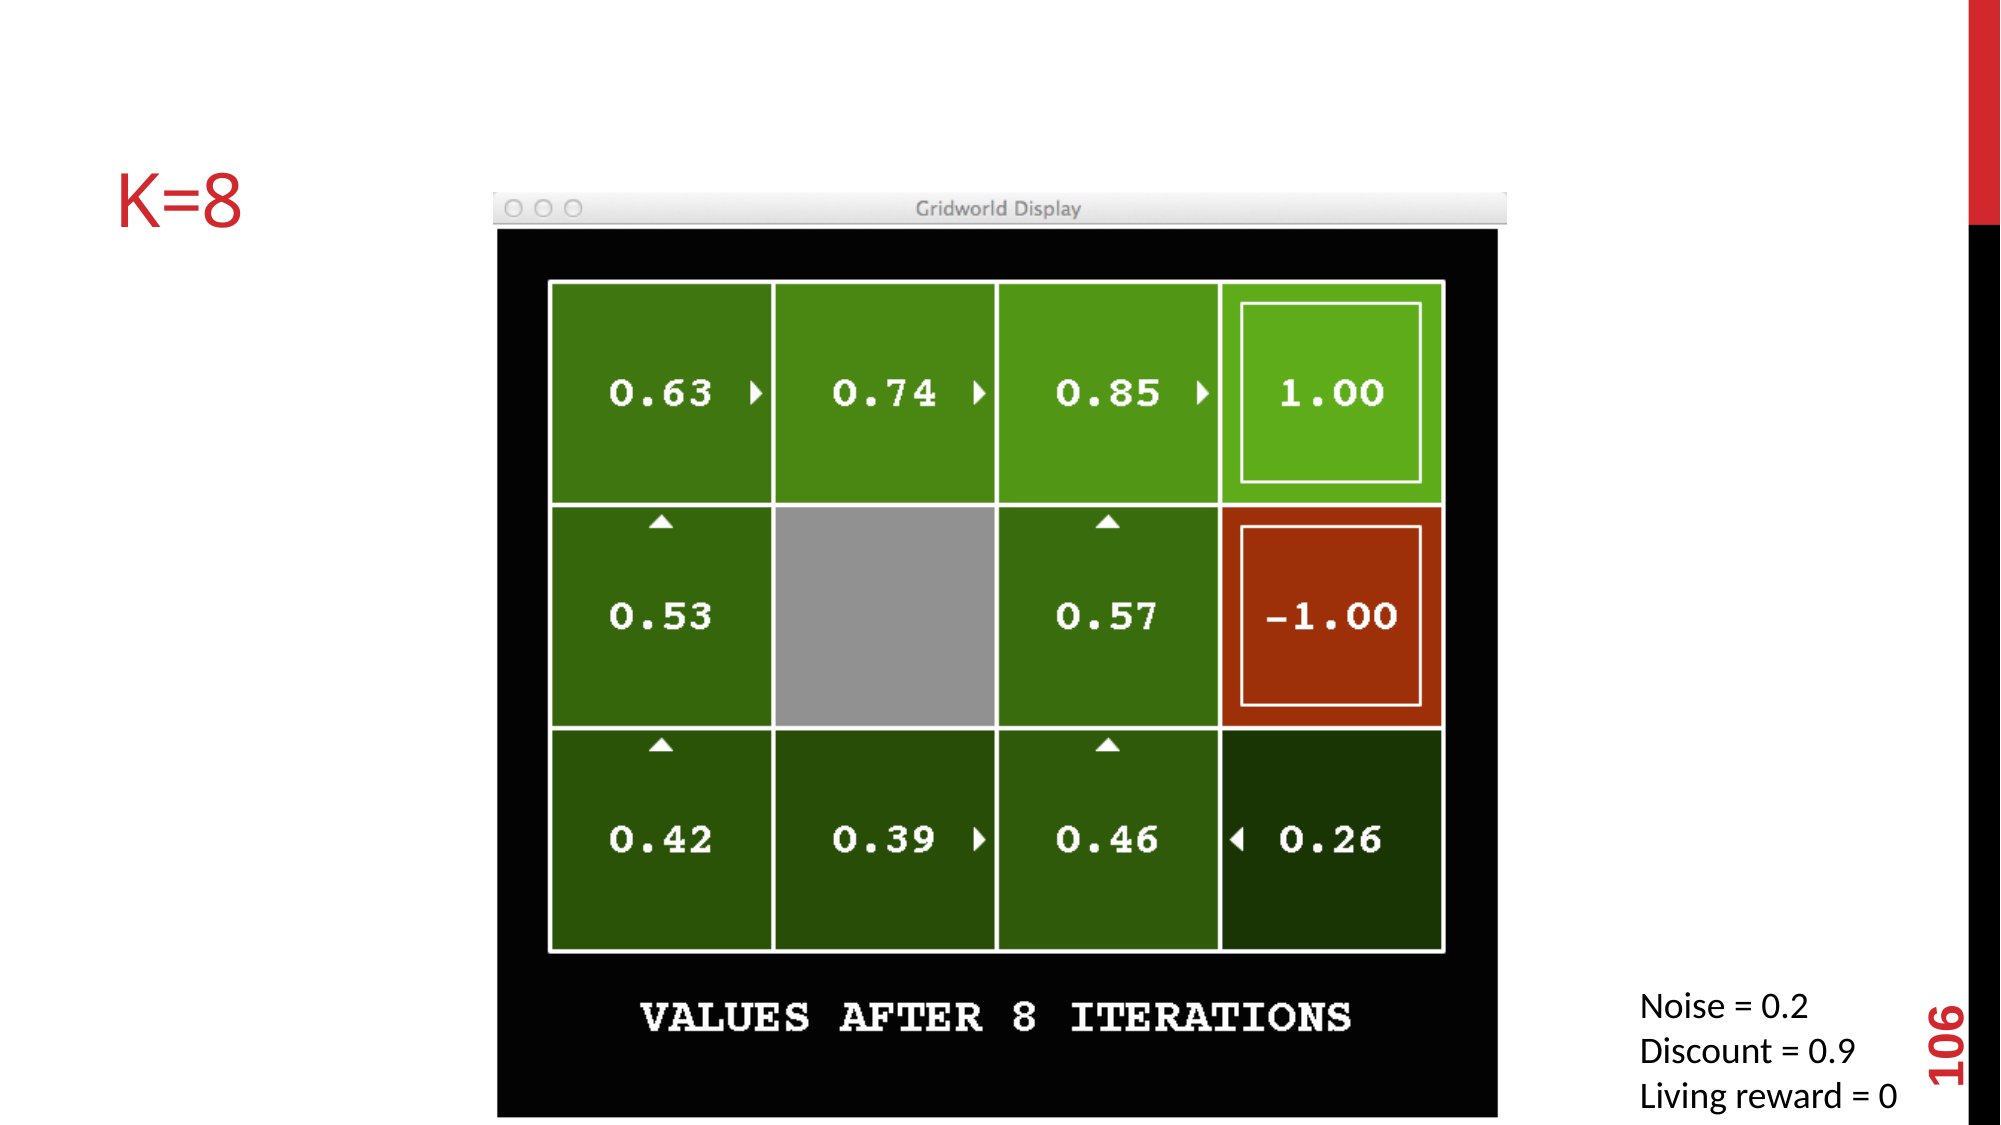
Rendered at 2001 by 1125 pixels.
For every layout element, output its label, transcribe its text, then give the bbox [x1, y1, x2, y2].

slide_number 106 [1903, 887, 1984, 1104]
text_box Noise = 0.2 Discount = 0.9 Living reward = 0 [1624, 973, 2000, 1124]
title k=8 [99, 25, 1367, 250]
picture [493, 192, 1507, 1125]
